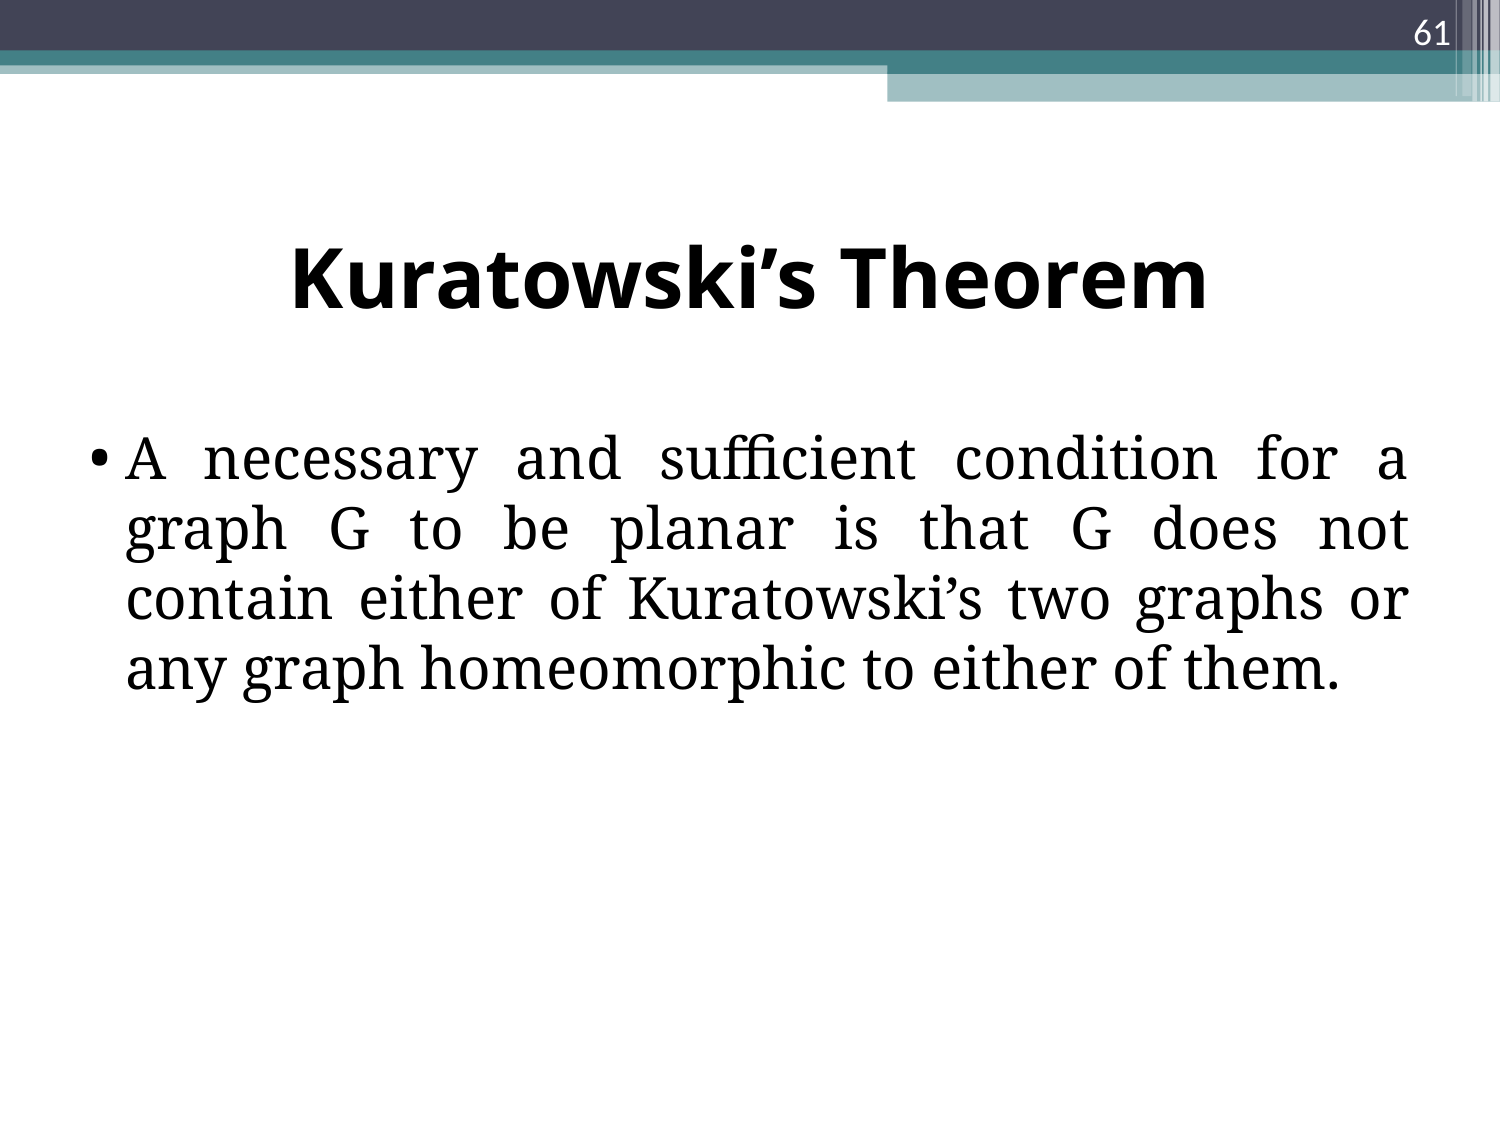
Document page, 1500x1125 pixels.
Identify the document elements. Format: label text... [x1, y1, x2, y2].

text_box A necessary and sufficient condition for a graph G to be planar is that G does not contain either of Kuratowski’s two graphs or any graph homeomorphic to either of them. [74, 368, 1425, 1079]
text_box <number> [1340, 0, 1466, 61]
text_box Kuratowski’s Theorem [74, 187, 1425, 363]
